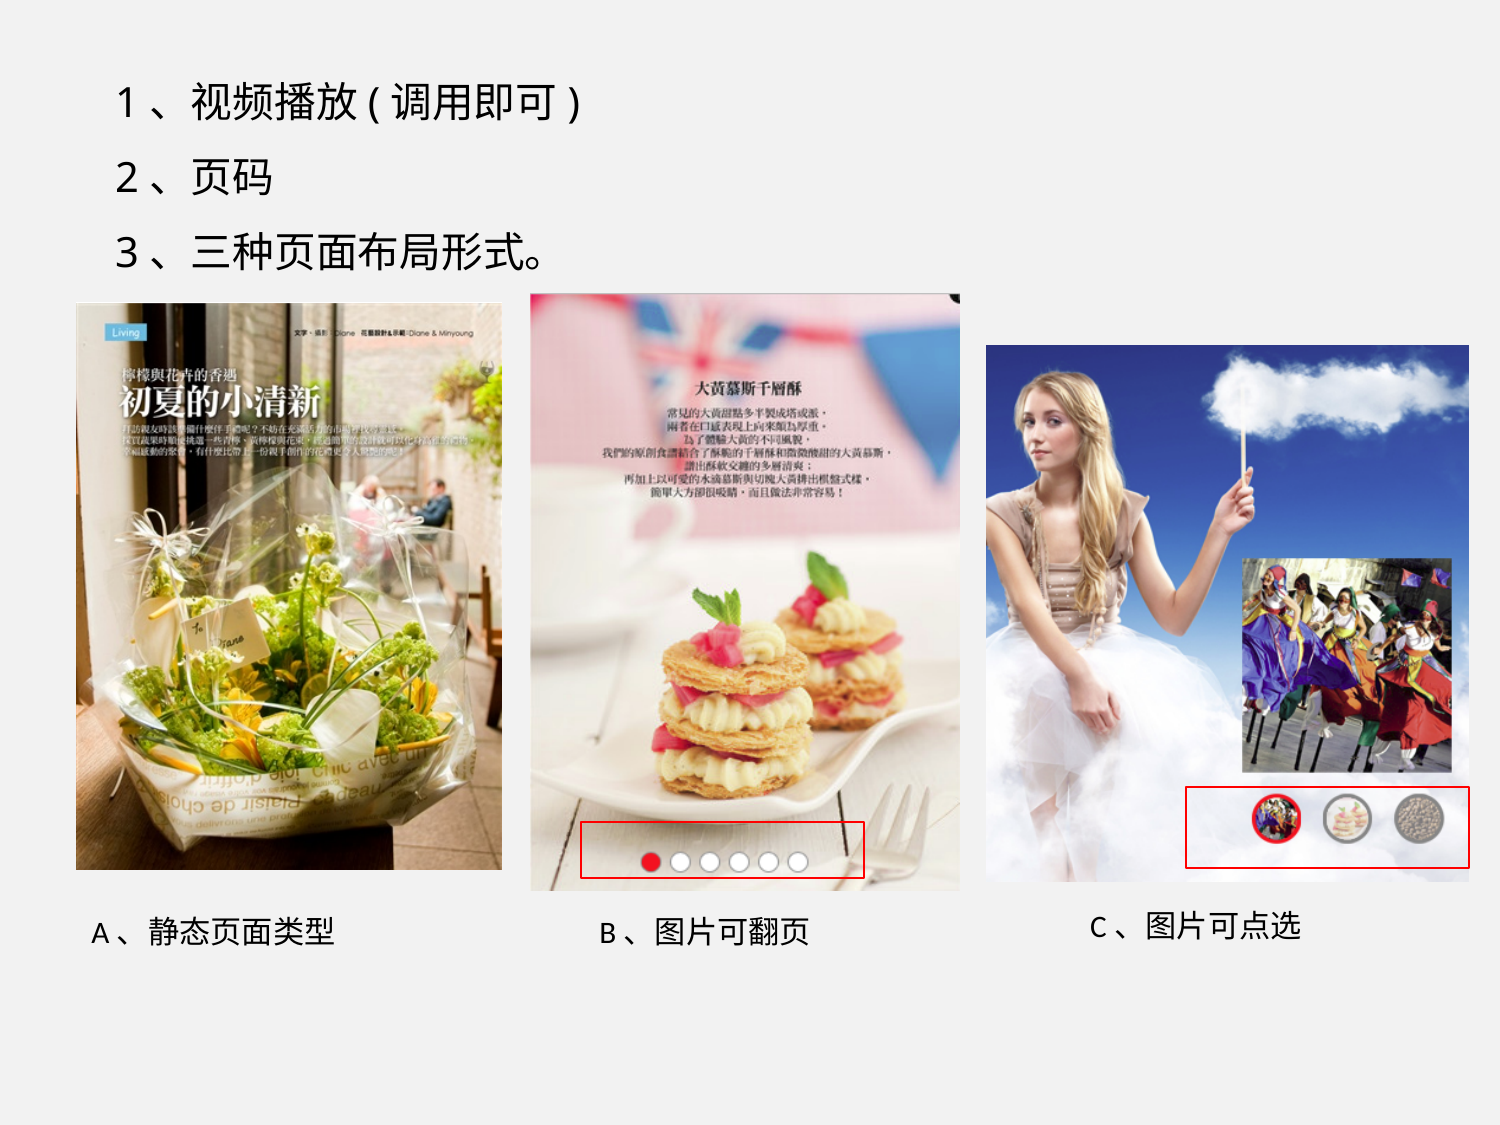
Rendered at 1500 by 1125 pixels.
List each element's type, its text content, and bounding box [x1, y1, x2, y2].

picture [76, 302, 503, 870]
picture [985, 345, 1469, 882]
text_box A、静态页面类型 [76, 905, 483, 958]
text_box C、图片可点选 [1075, 899, 1355, 952]
picture [530, 293, 960, 891]
text_box B、图片可翻页 [584, 905, 864, 958]
text_box 1、视频播放(调用即可) 2、页码 3、三种页面布局形式。 [100, 42, 1400, 1024]
